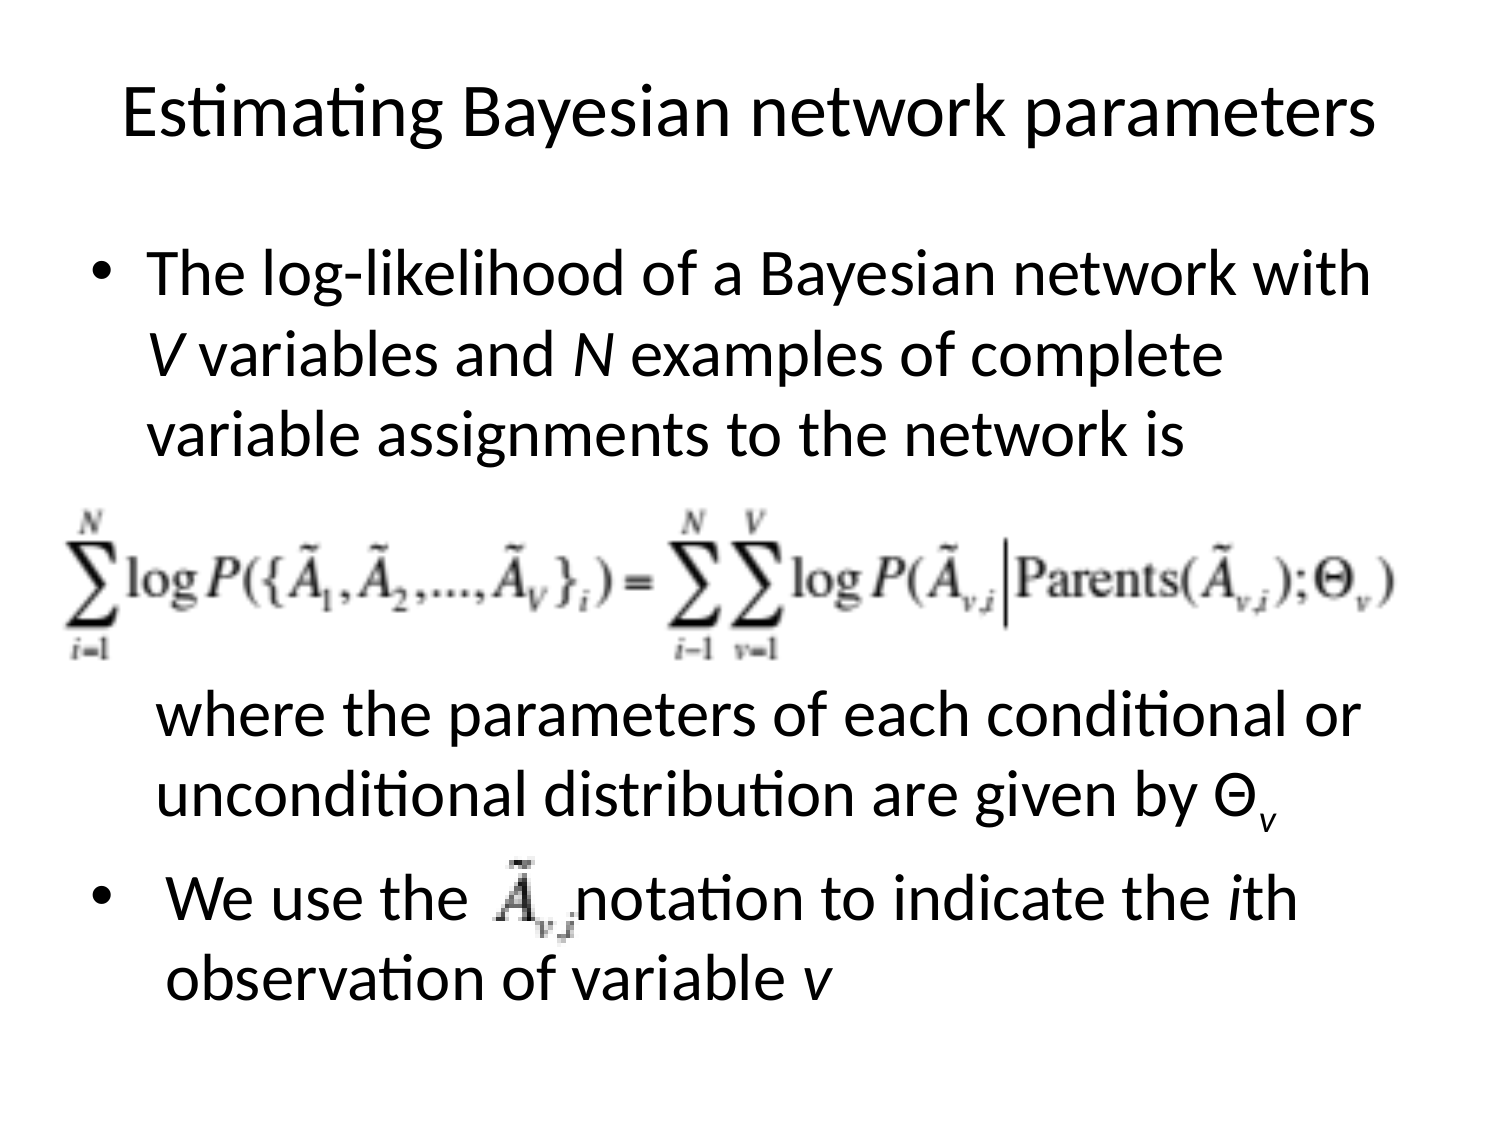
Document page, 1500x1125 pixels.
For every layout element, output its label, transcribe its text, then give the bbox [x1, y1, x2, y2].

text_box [483, 847, 584, 948]
title Estimating Bayesian network parameters [75, 11, 1425, 200]
list The log-likelihood of a Bayesian network with V variables and N examples of complete variable assignments to the network is where the parameters of each conditional or unconditional distribution are given by Θv We use the notation to indicate the ith observation of variable v [75, 221, 1425, 1125]
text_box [56, 495, 1399, 665]
